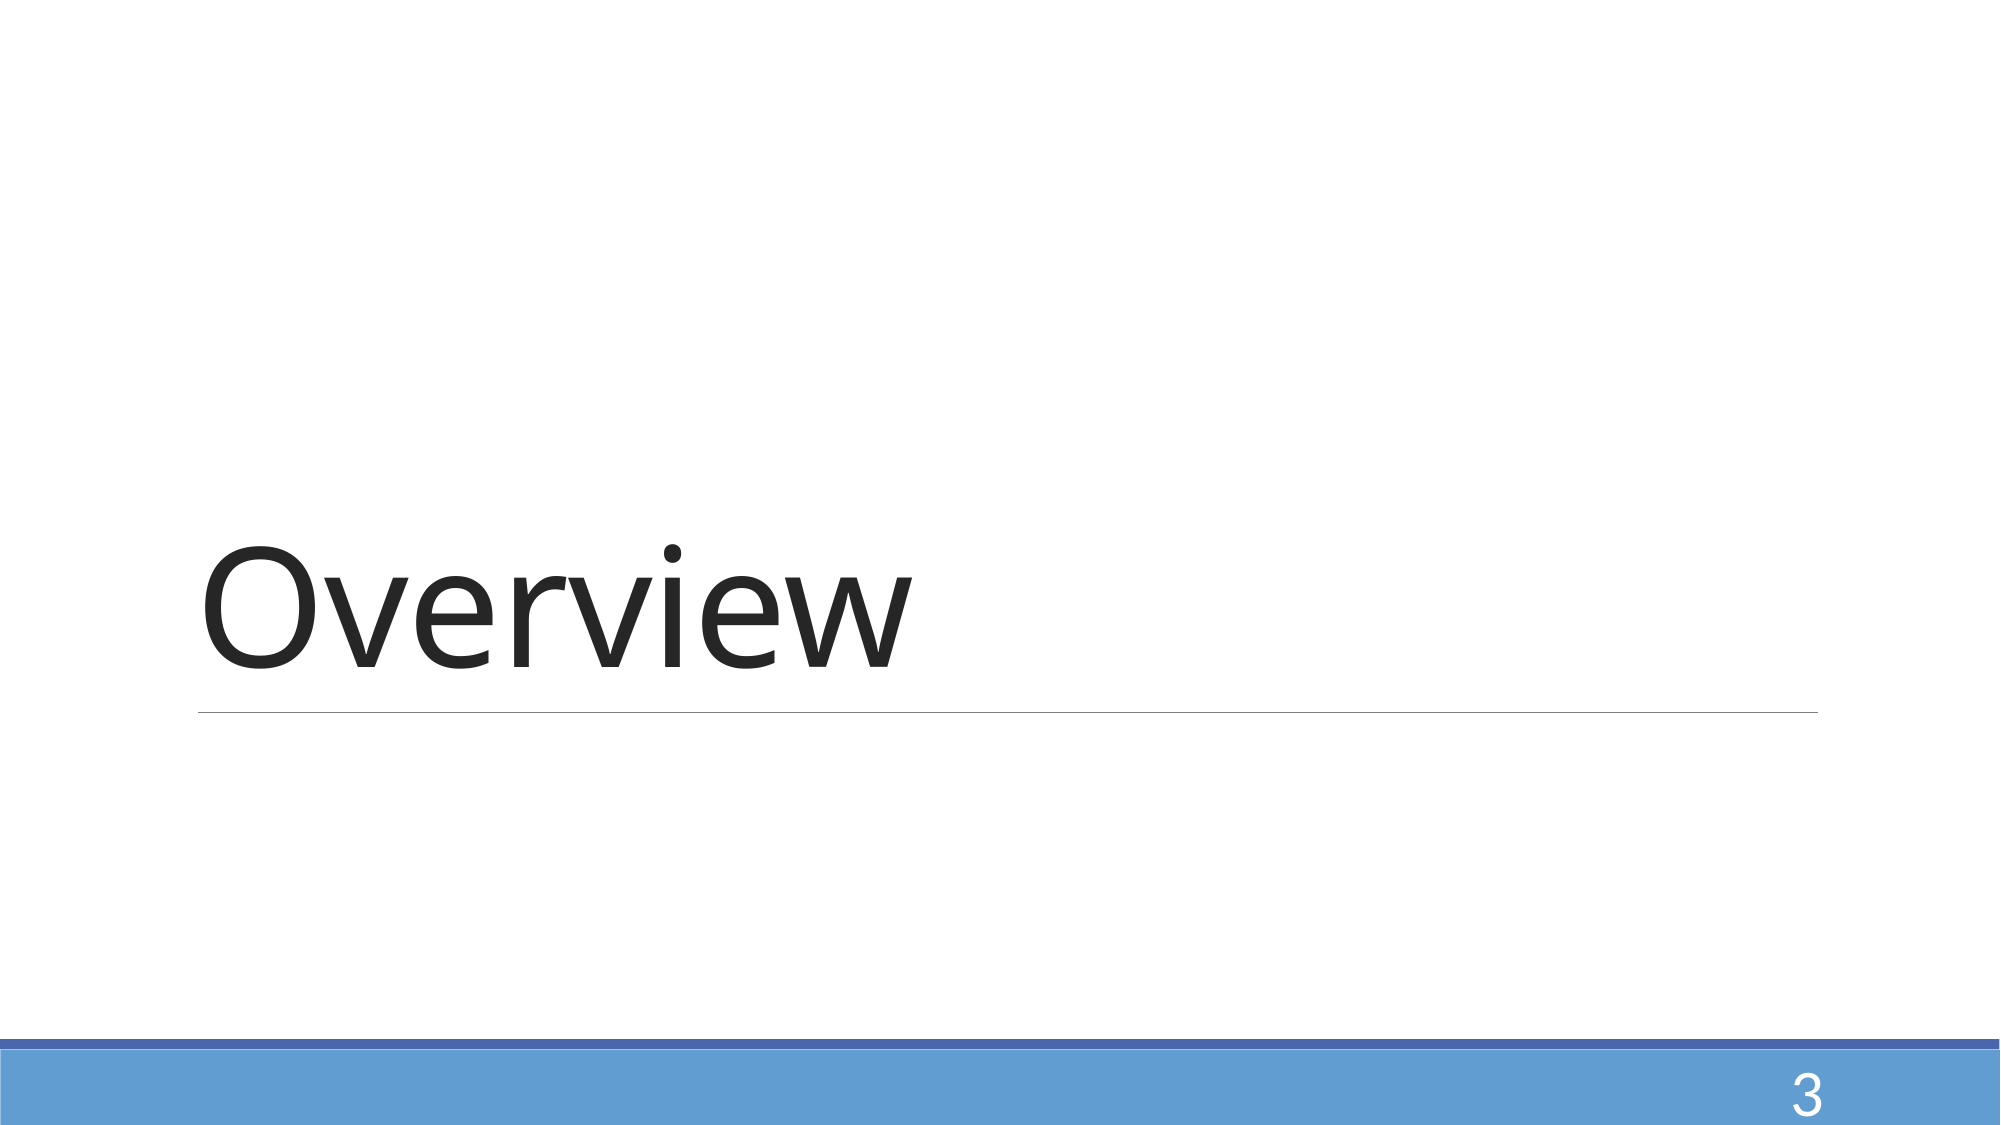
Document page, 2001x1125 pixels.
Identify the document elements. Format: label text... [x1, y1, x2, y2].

slide_number 3 [1624, 1059, 1840, 1120]
title Overview [180, 124, 1830, 710]
